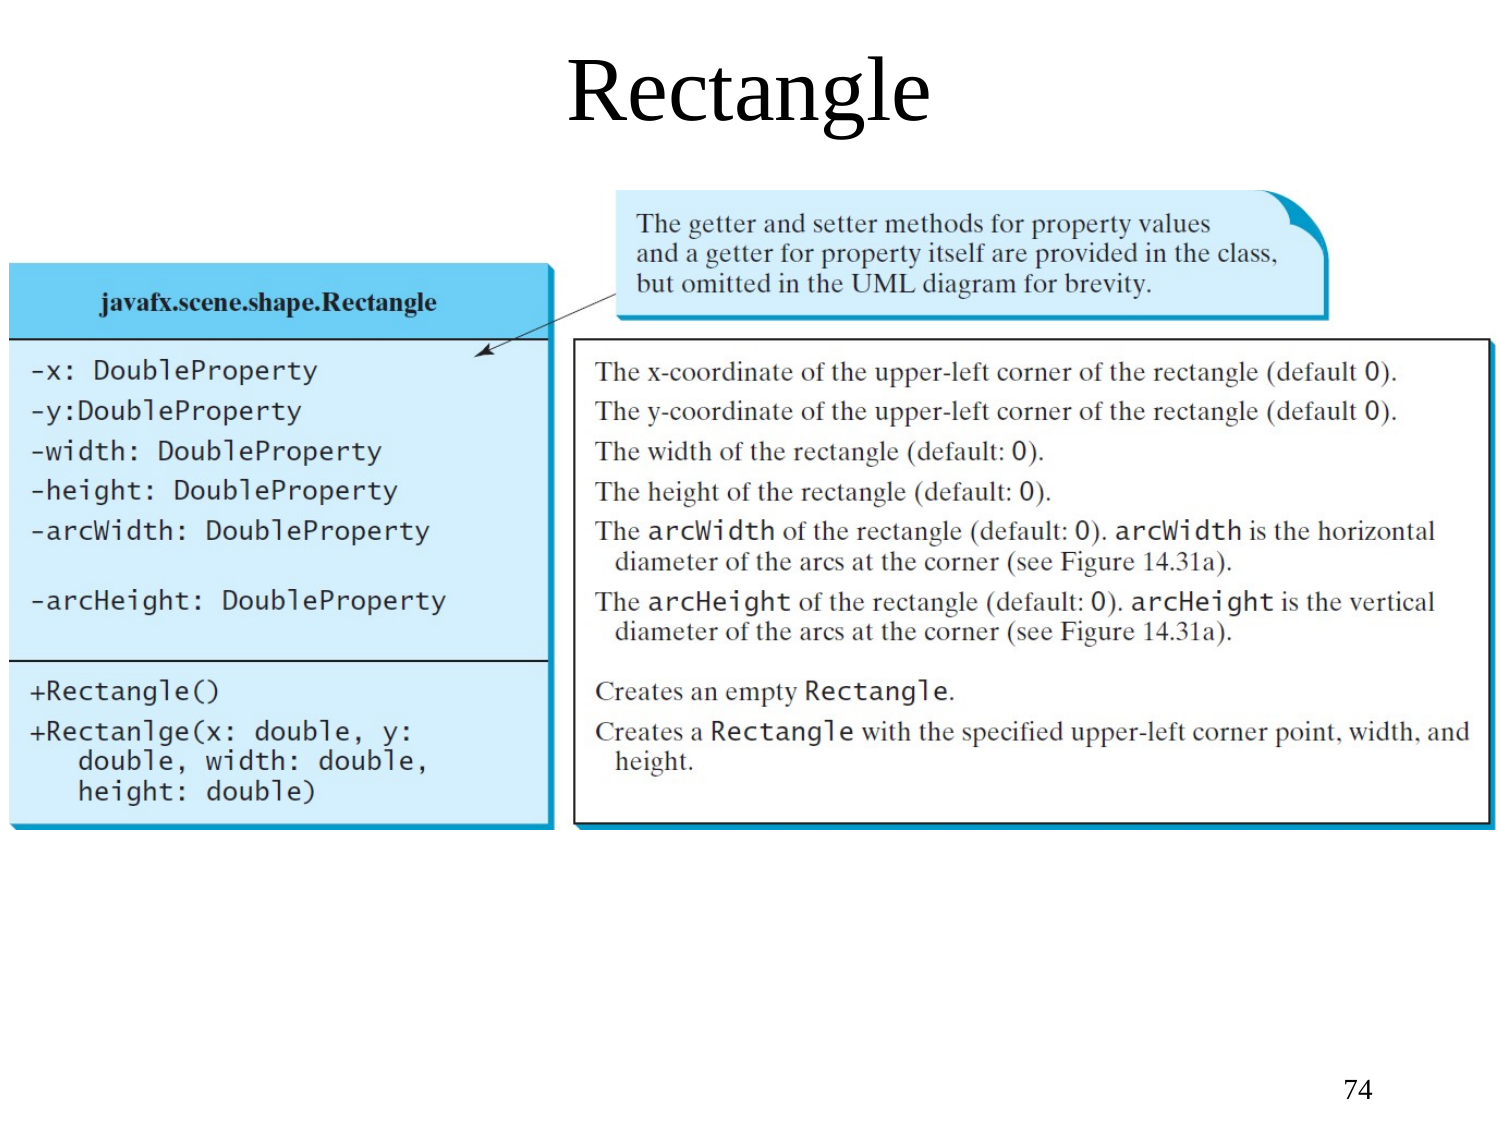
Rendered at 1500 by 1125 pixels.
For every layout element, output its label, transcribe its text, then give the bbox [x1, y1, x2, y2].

slide_number 74 [1322, 1070, 1381, 1125]
picture [9, 190, 1496, 831]
title Rectangle [564, 26, 936, 189]
